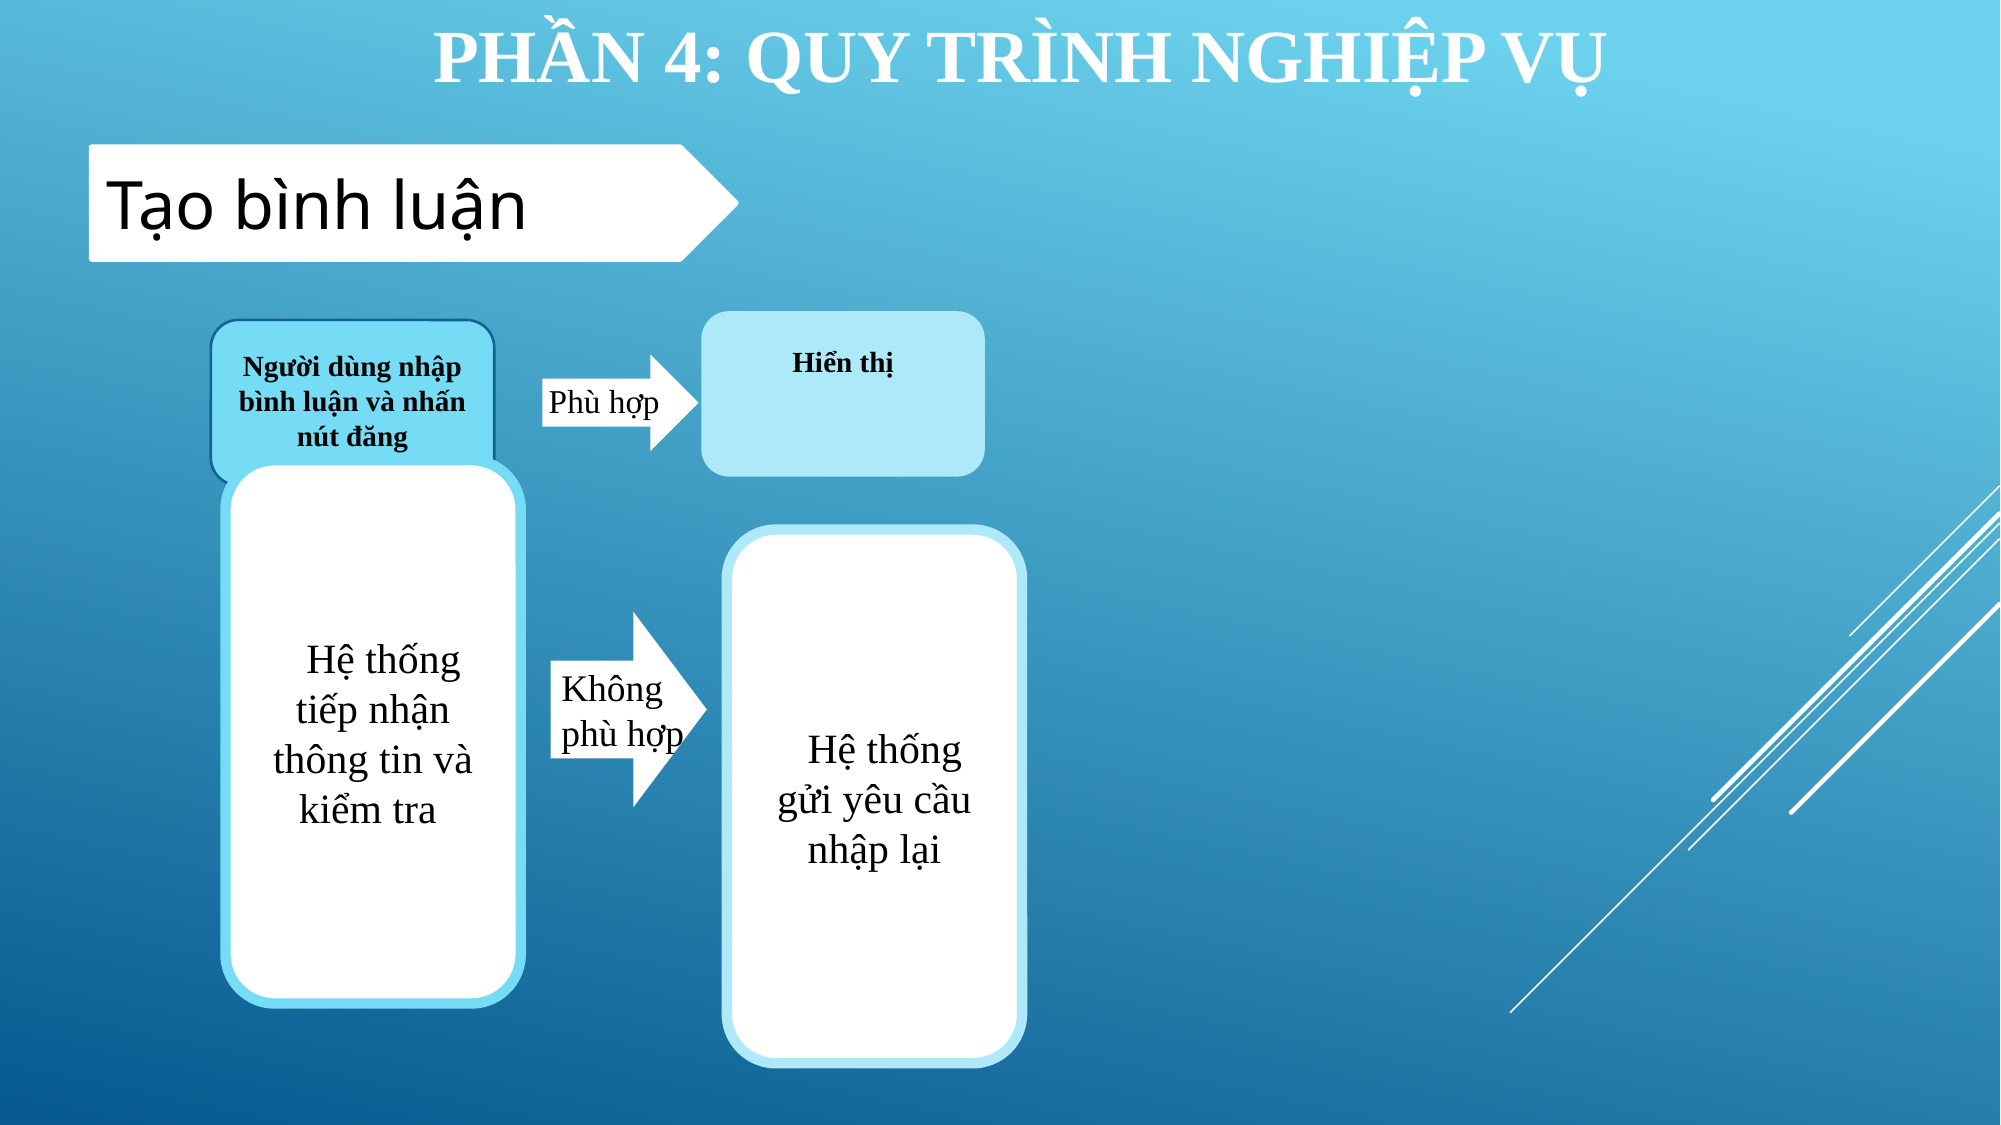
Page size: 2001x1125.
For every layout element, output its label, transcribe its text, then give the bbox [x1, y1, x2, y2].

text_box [701, 310, 986, 477]
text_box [210, 319, 495, 486]
text_box Tạo bình luận [90, 146, 737, 261]
text_box PHẦN 4: QUY TRÌNH NGHIỆP VỤ [346, 0, 1696, 105]
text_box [533, 354, 699, 452]
text_box gHệ thống tiếp nhận thông tin và kiểm tra [224, 464, 523, 1005]
text_box gHệ thống gửi yêu cầu nhập lại [725, 528, 1024, 1065]
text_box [546, 611, 712, 808]
